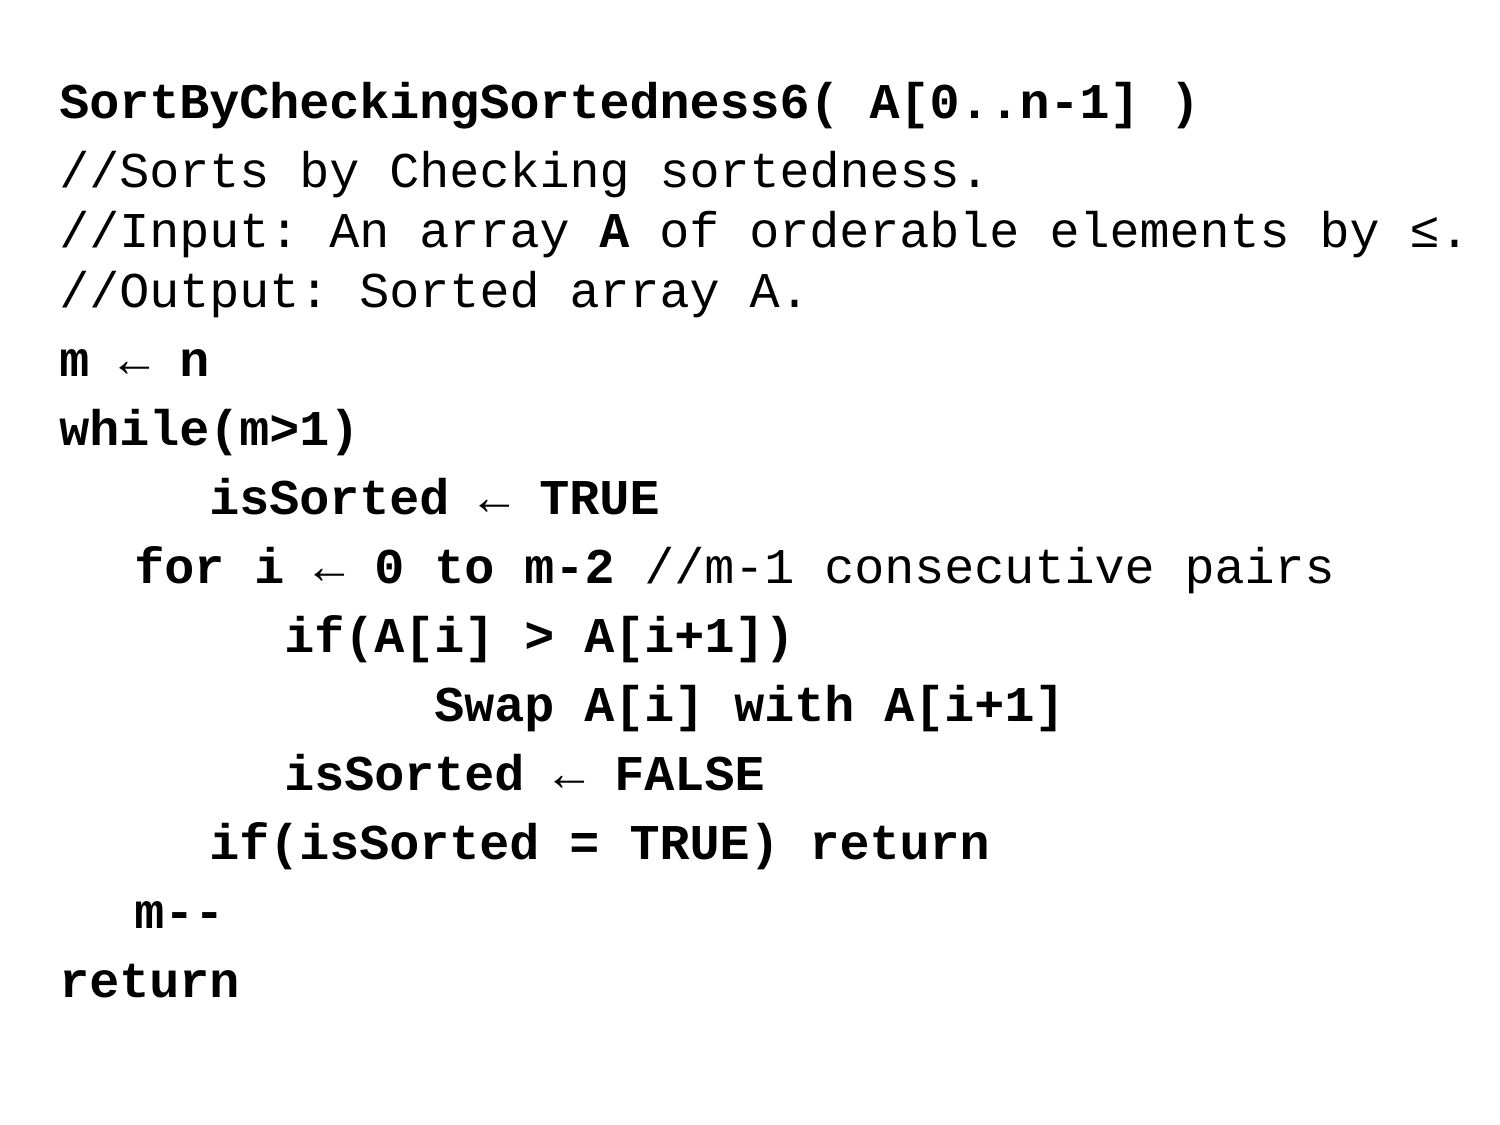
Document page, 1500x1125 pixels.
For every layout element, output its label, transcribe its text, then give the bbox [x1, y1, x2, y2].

text_box SortByCheckingSortedness6( A[0..n-1] ) //Sorts by Checking sortedness. //Input: An array A of orderable elements by ≤. //Output: Sorted array A. m ← n while(m>1) isSorted ← TRUE for i ← 0 to m-2 //m-1 consecutive pairs if(A[i] > A[i+1]) Swap A[i] with A[i+1] isSorted ← FALSE if(isSorted = TRUE) return m-- return [44, 44, 1487, 1015]
